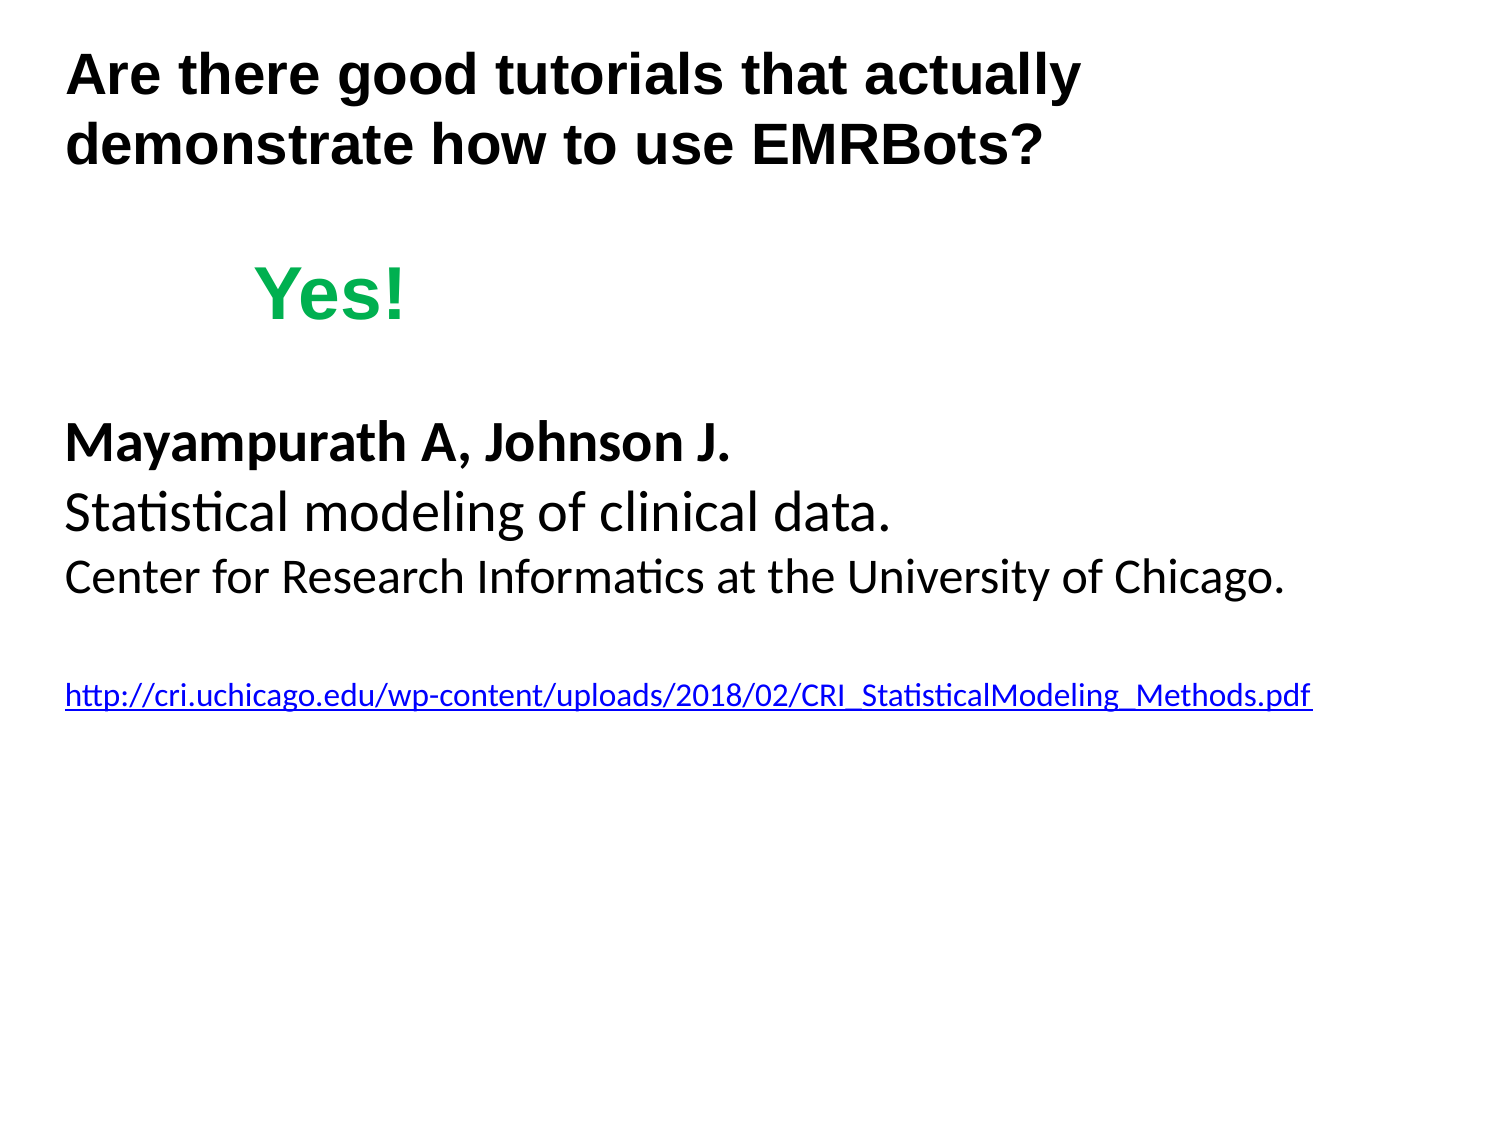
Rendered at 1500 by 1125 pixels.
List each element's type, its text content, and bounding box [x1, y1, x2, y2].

text_box Are there good tutorials that actually demonstrate how to use EMRBots? [49, 37, 1463, 175]
text_box Yes! [238, 237, 423, 343]
text_box Mayampurath A, Johnson J. Statistical modeling of clinical data. Center for Research Informatics at the University of Chicago. http://cri.uchicago.edu/wp-content/uploads/2018/02/CRI_StatisticalModeling_Methods.pdf [50, 395, 1425, 721]
